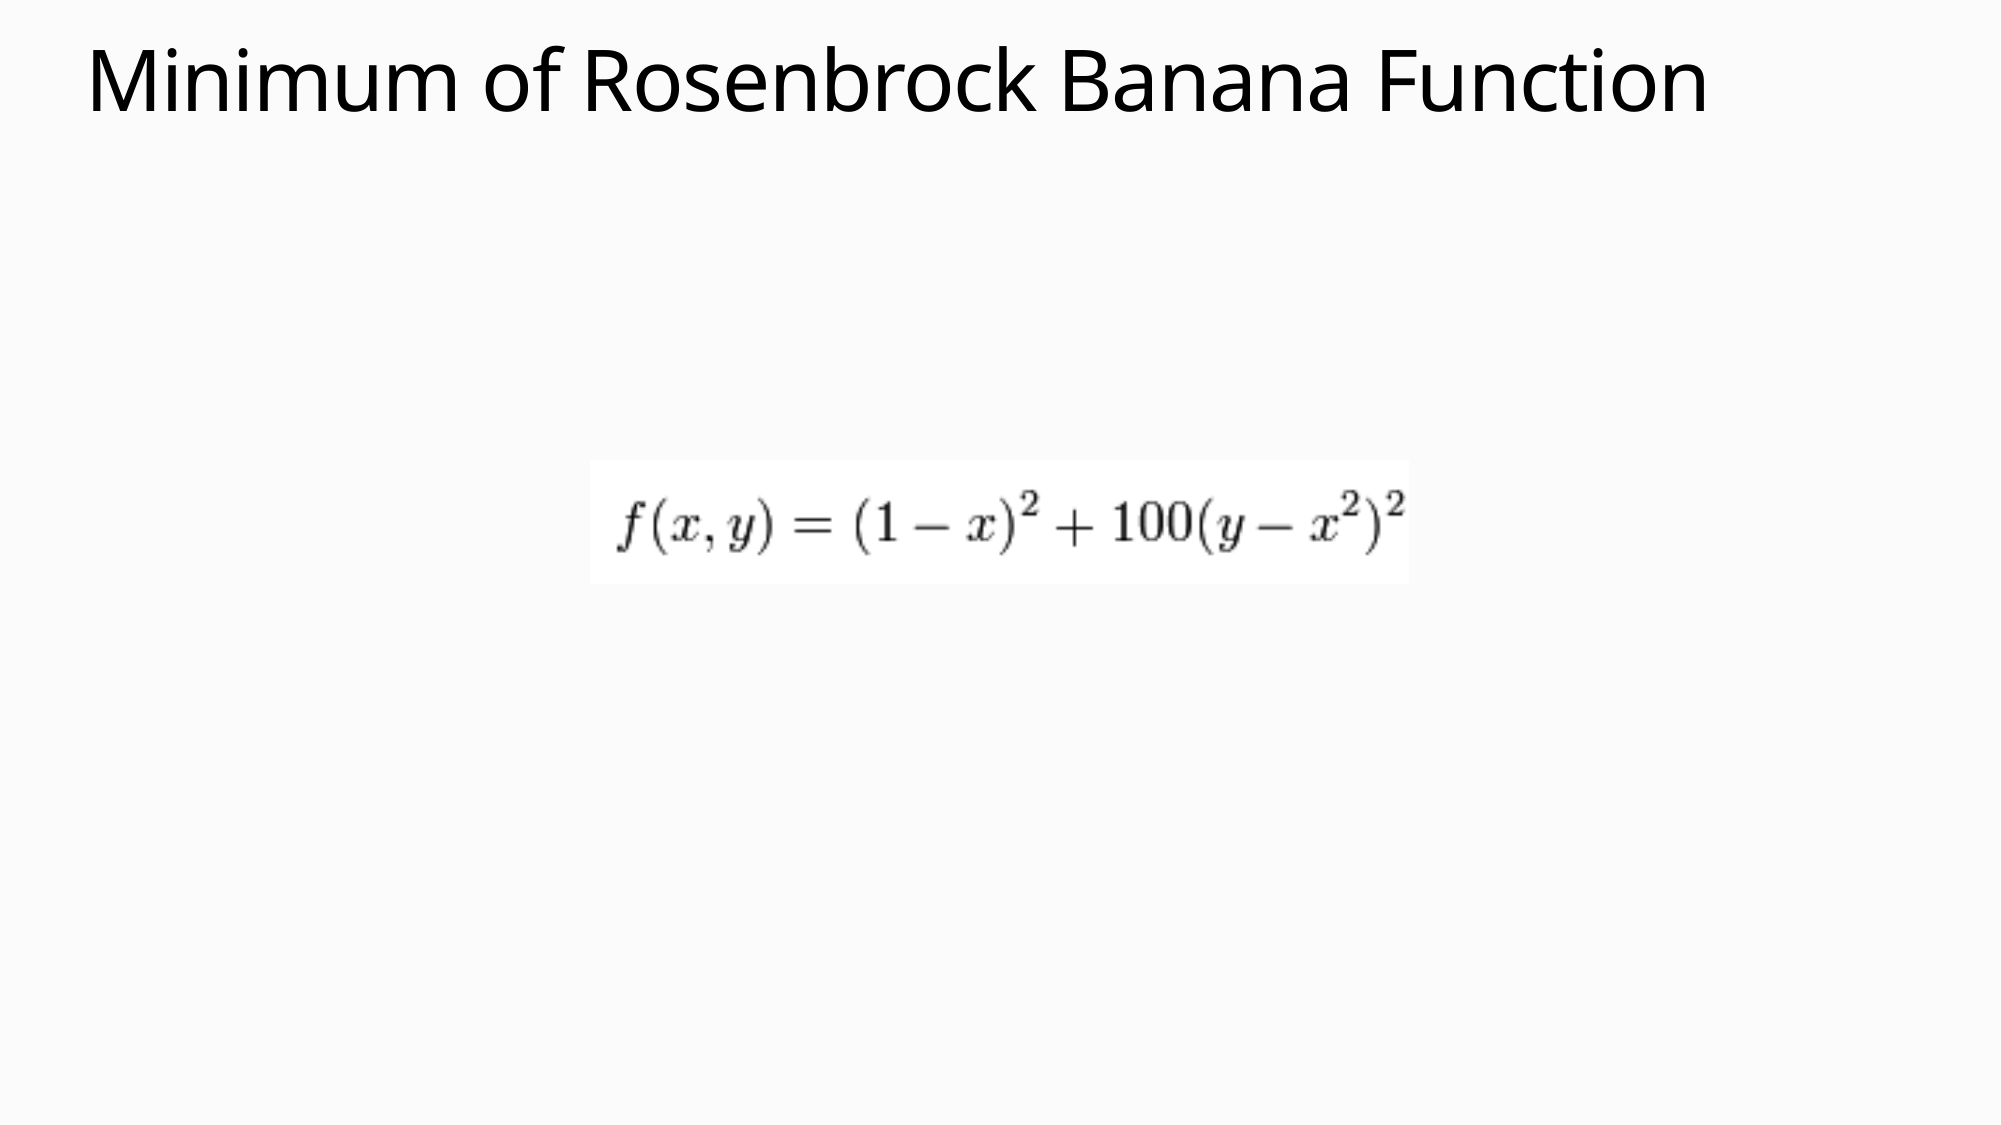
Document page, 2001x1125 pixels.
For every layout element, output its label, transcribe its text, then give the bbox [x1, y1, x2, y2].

picture [590, 459, 1409, 585]
title Minimum of Rosenbrock Banana Function [85, 37, 1915, 131]
